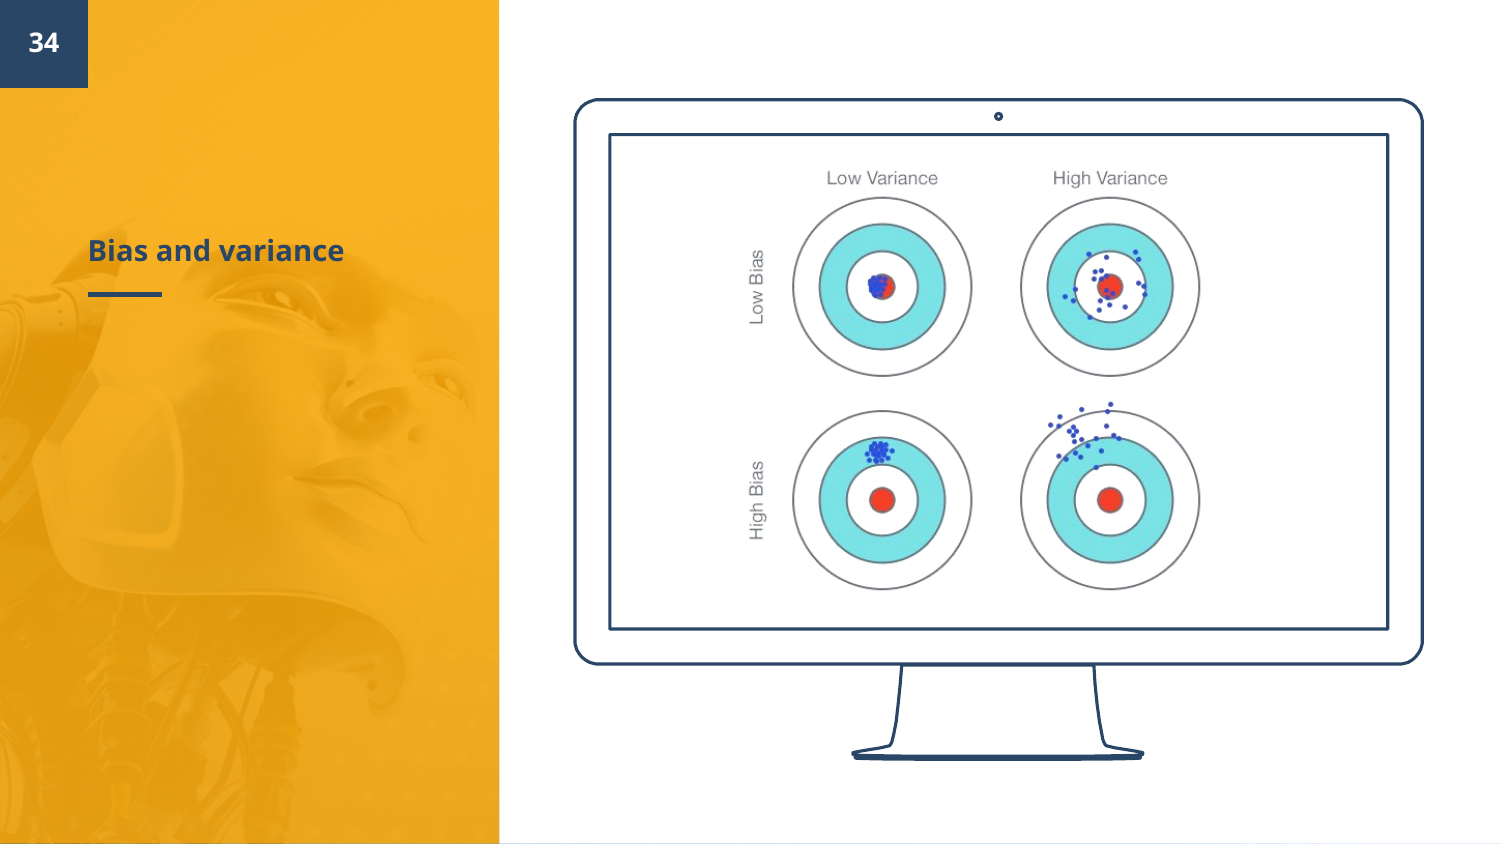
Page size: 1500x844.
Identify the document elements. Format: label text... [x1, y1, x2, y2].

text_box [575, 99, 1423, 664]
picture [699, 146, 1249, 613]
title Bias and variance [72, 171, 425, 283]
slide_number 34 [0, 0, 89, 88]
text_box [852, 665, 1143, 760]
